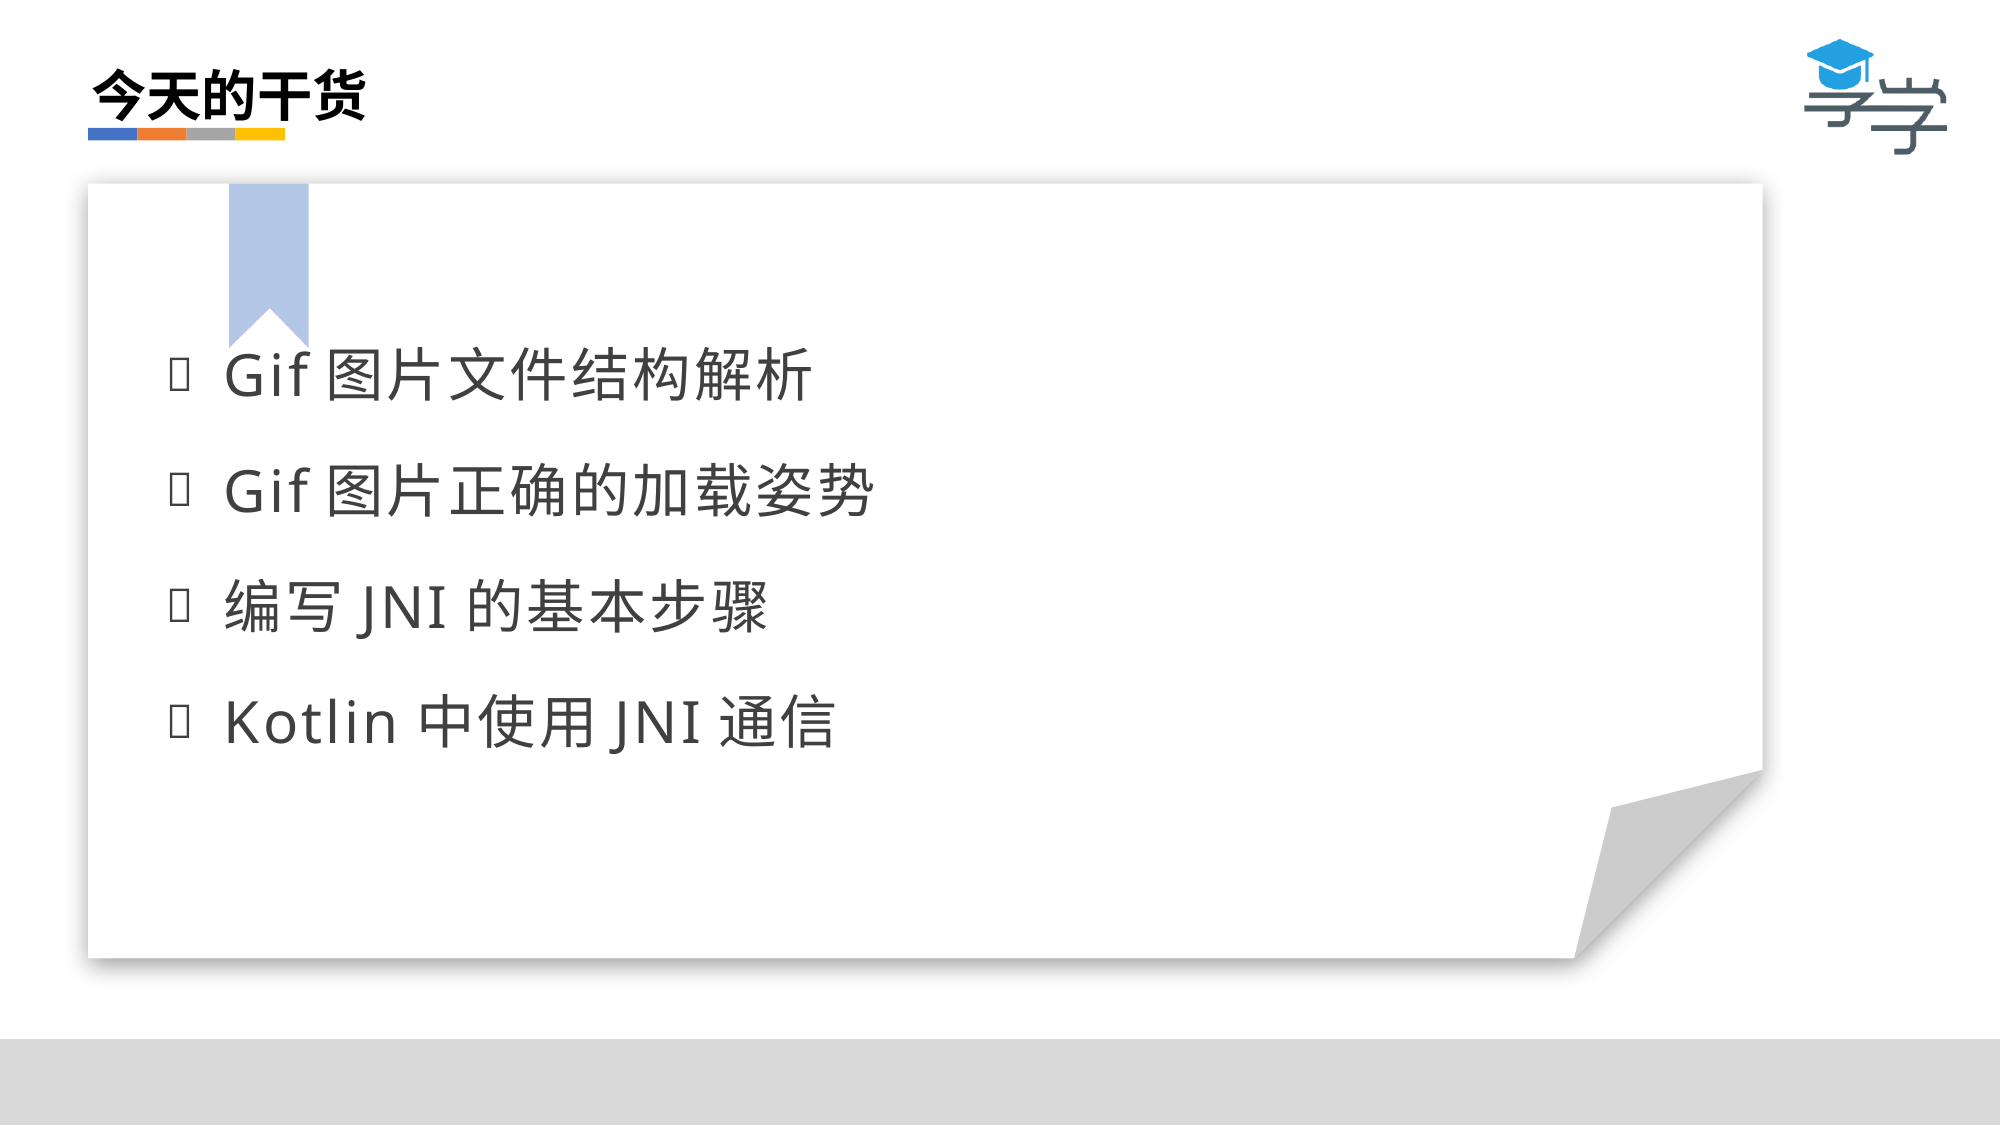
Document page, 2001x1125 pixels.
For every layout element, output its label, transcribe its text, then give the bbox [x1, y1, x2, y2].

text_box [88, 183, 1763, 959]
picture [1799, 20, 1952, 173]
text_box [88, 127, 285, 141]
text_box 今天的干货 [91, 60, 781, 128]
